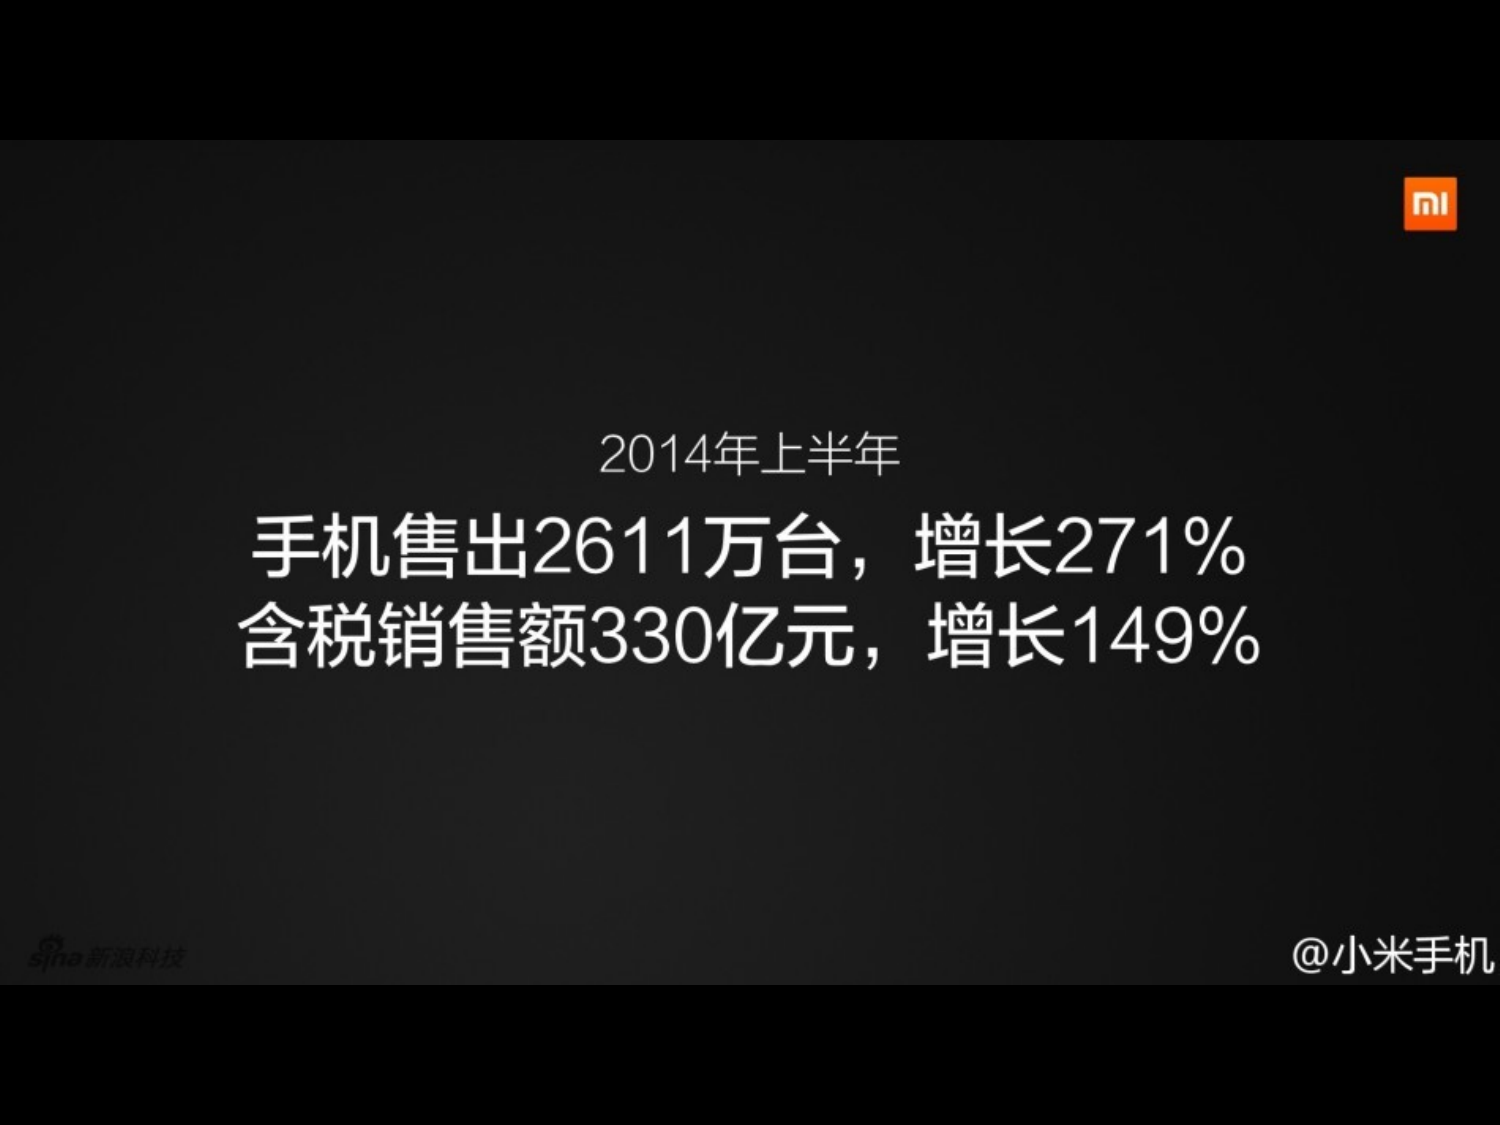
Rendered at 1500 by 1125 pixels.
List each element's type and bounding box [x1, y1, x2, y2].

picture [0, 140, 1500, 985]
